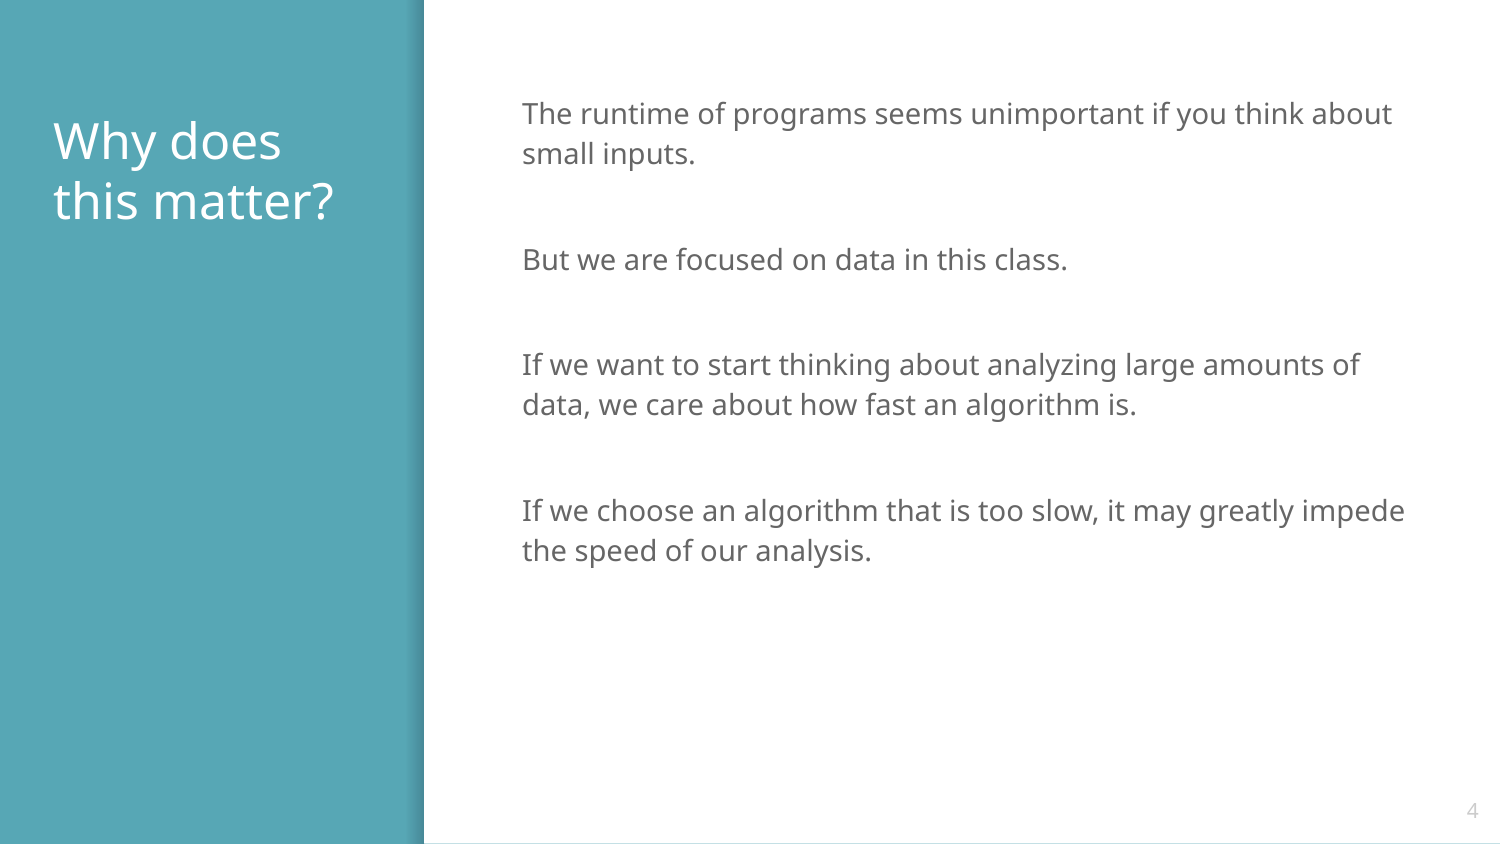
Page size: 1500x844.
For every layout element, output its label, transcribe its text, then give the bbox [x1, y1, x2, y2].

slide_number ‹#› [1403, 779, 1494, 844]
title Why does this matter? [38, 94, 375, 748]
list The runtime of programs seems unimportant if you think about small inputs. But we are focused on data in this class. If we want to start thinking about analyzing large amounts of data, we care about how fast an algorithm is. If we choose an algorithm that is too slow, it may greatly impede the speed of our analysis. [506, 75, 1425, 748]
